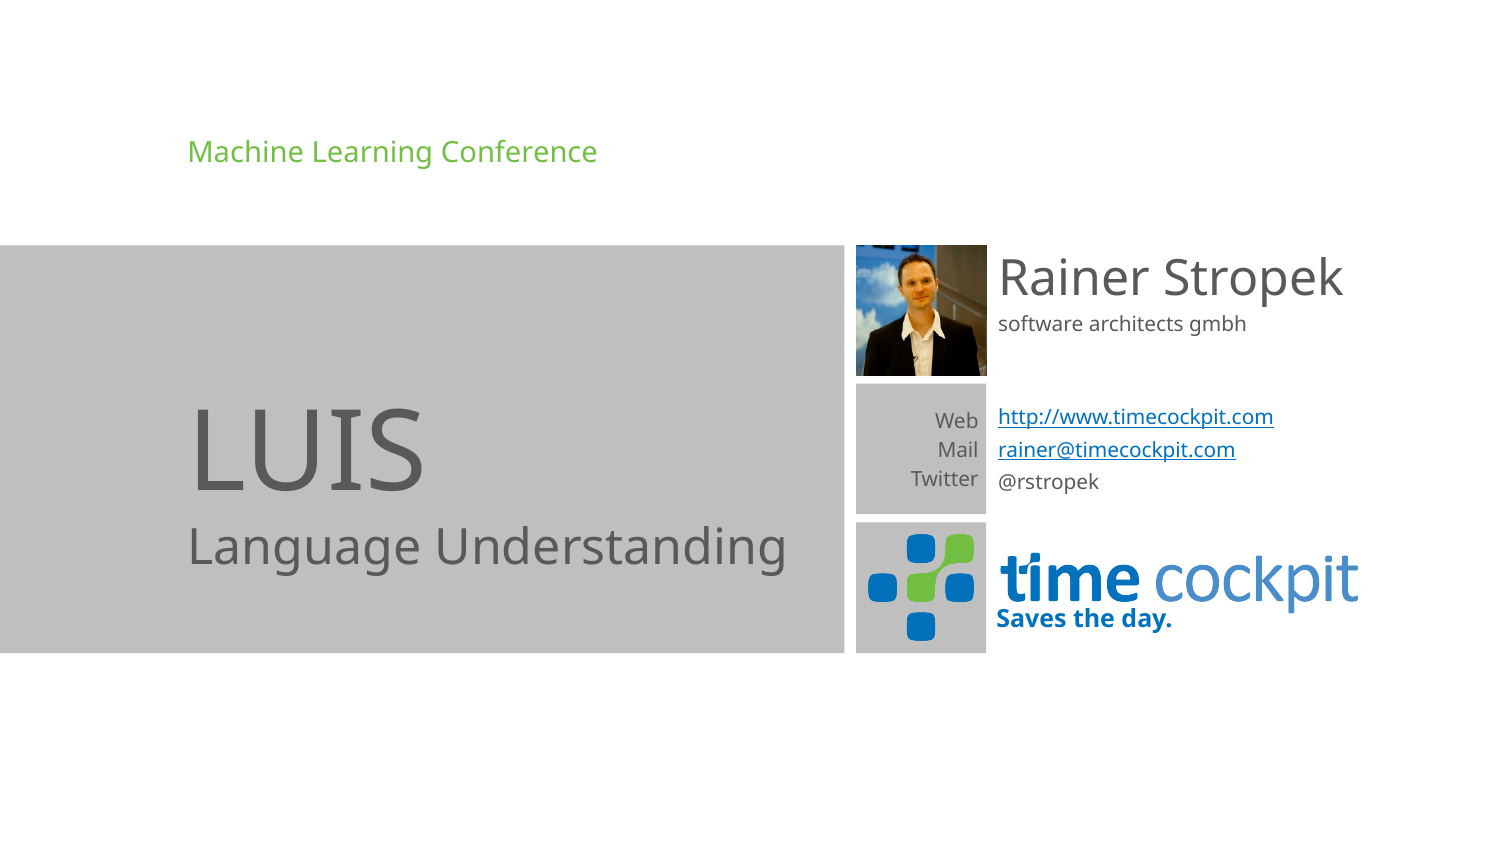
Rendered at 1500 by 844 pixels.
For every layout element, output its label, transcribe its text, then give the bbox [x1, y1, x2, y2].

list software architects gmbh [998, 310, 1483, 376]
picture [868, 534, 974, 641]
list Machine Learning Conference [187, 55, 1459, 169]
list http://www.timecockpit.com rainer@timecockpit.com @rstropek [998, 383, 1483, 515]
list Language Understanding [187, 514, 810, 575]
picture [993, 537, 1358, 614]
list Rainer Stropek [998, 245, 1483, 310]
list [856, 245, 987, 376]
title LUIS [187, 401, 809, 514]
list Web Mail Twitter [856, 383, 987, 515]
